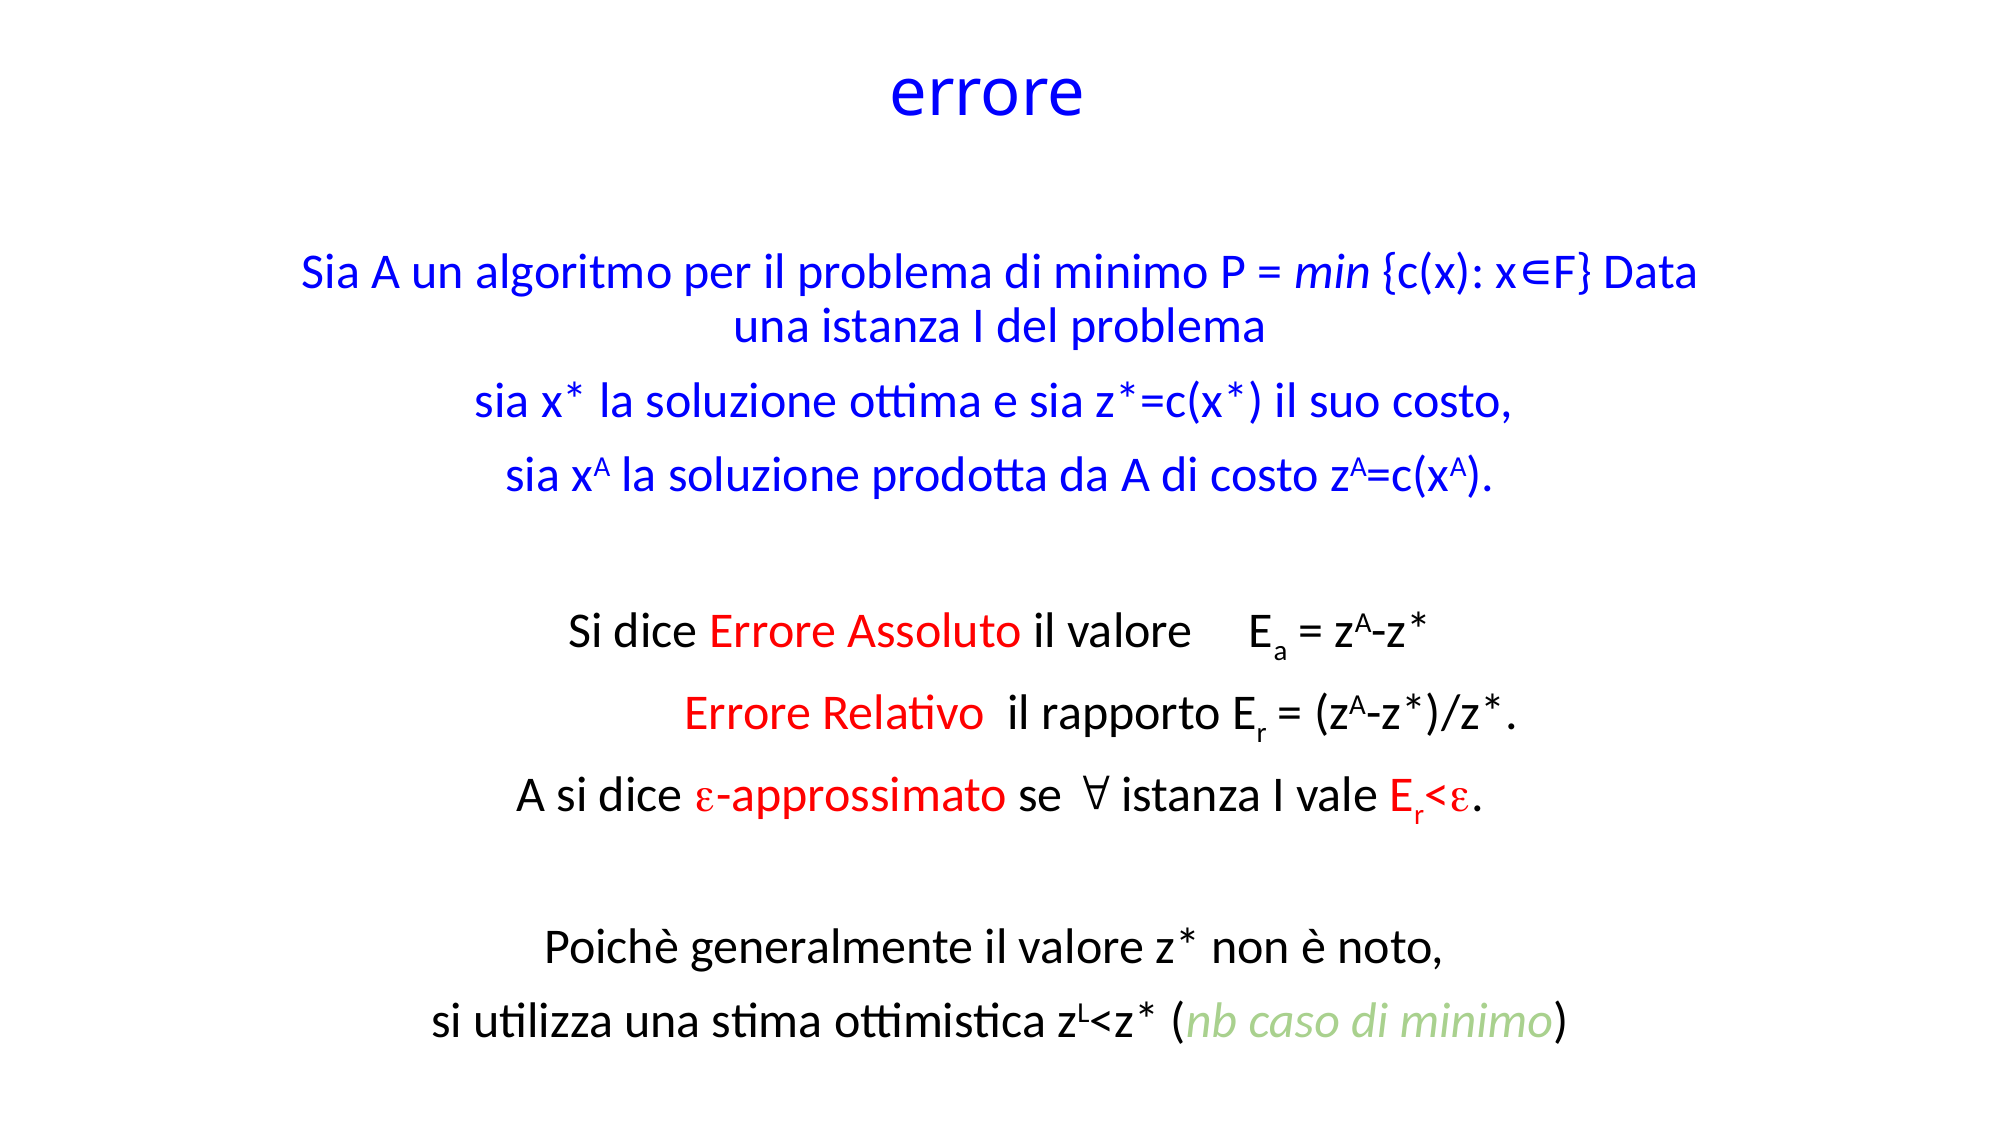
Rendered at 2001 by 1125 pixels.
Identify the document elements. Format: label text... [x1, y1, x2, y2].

title errore [337, 50, 1638, 138]
subtitle Sia A un algoritmo per il problema di minimo P = min {c(x): x∊F} Data una istanza I del problema sia x* la soluzione ottima e sia z*=c(x*) il suo costo, sia xA la soluzione prodotta da A di costo zA=c(xA). Si dice Errore Assoluto il valore Ea = zA-z* Errore Relativo il rapporto Er = (zA-z*)/z*. A si dice e-approssimato se  istanza I vale Er<e. Poichè generalmente il valore z* non è noto, si utilizza una stima ottimistica zL<z* (nb caso di minimo) [249, 237, 1750, 1125]
